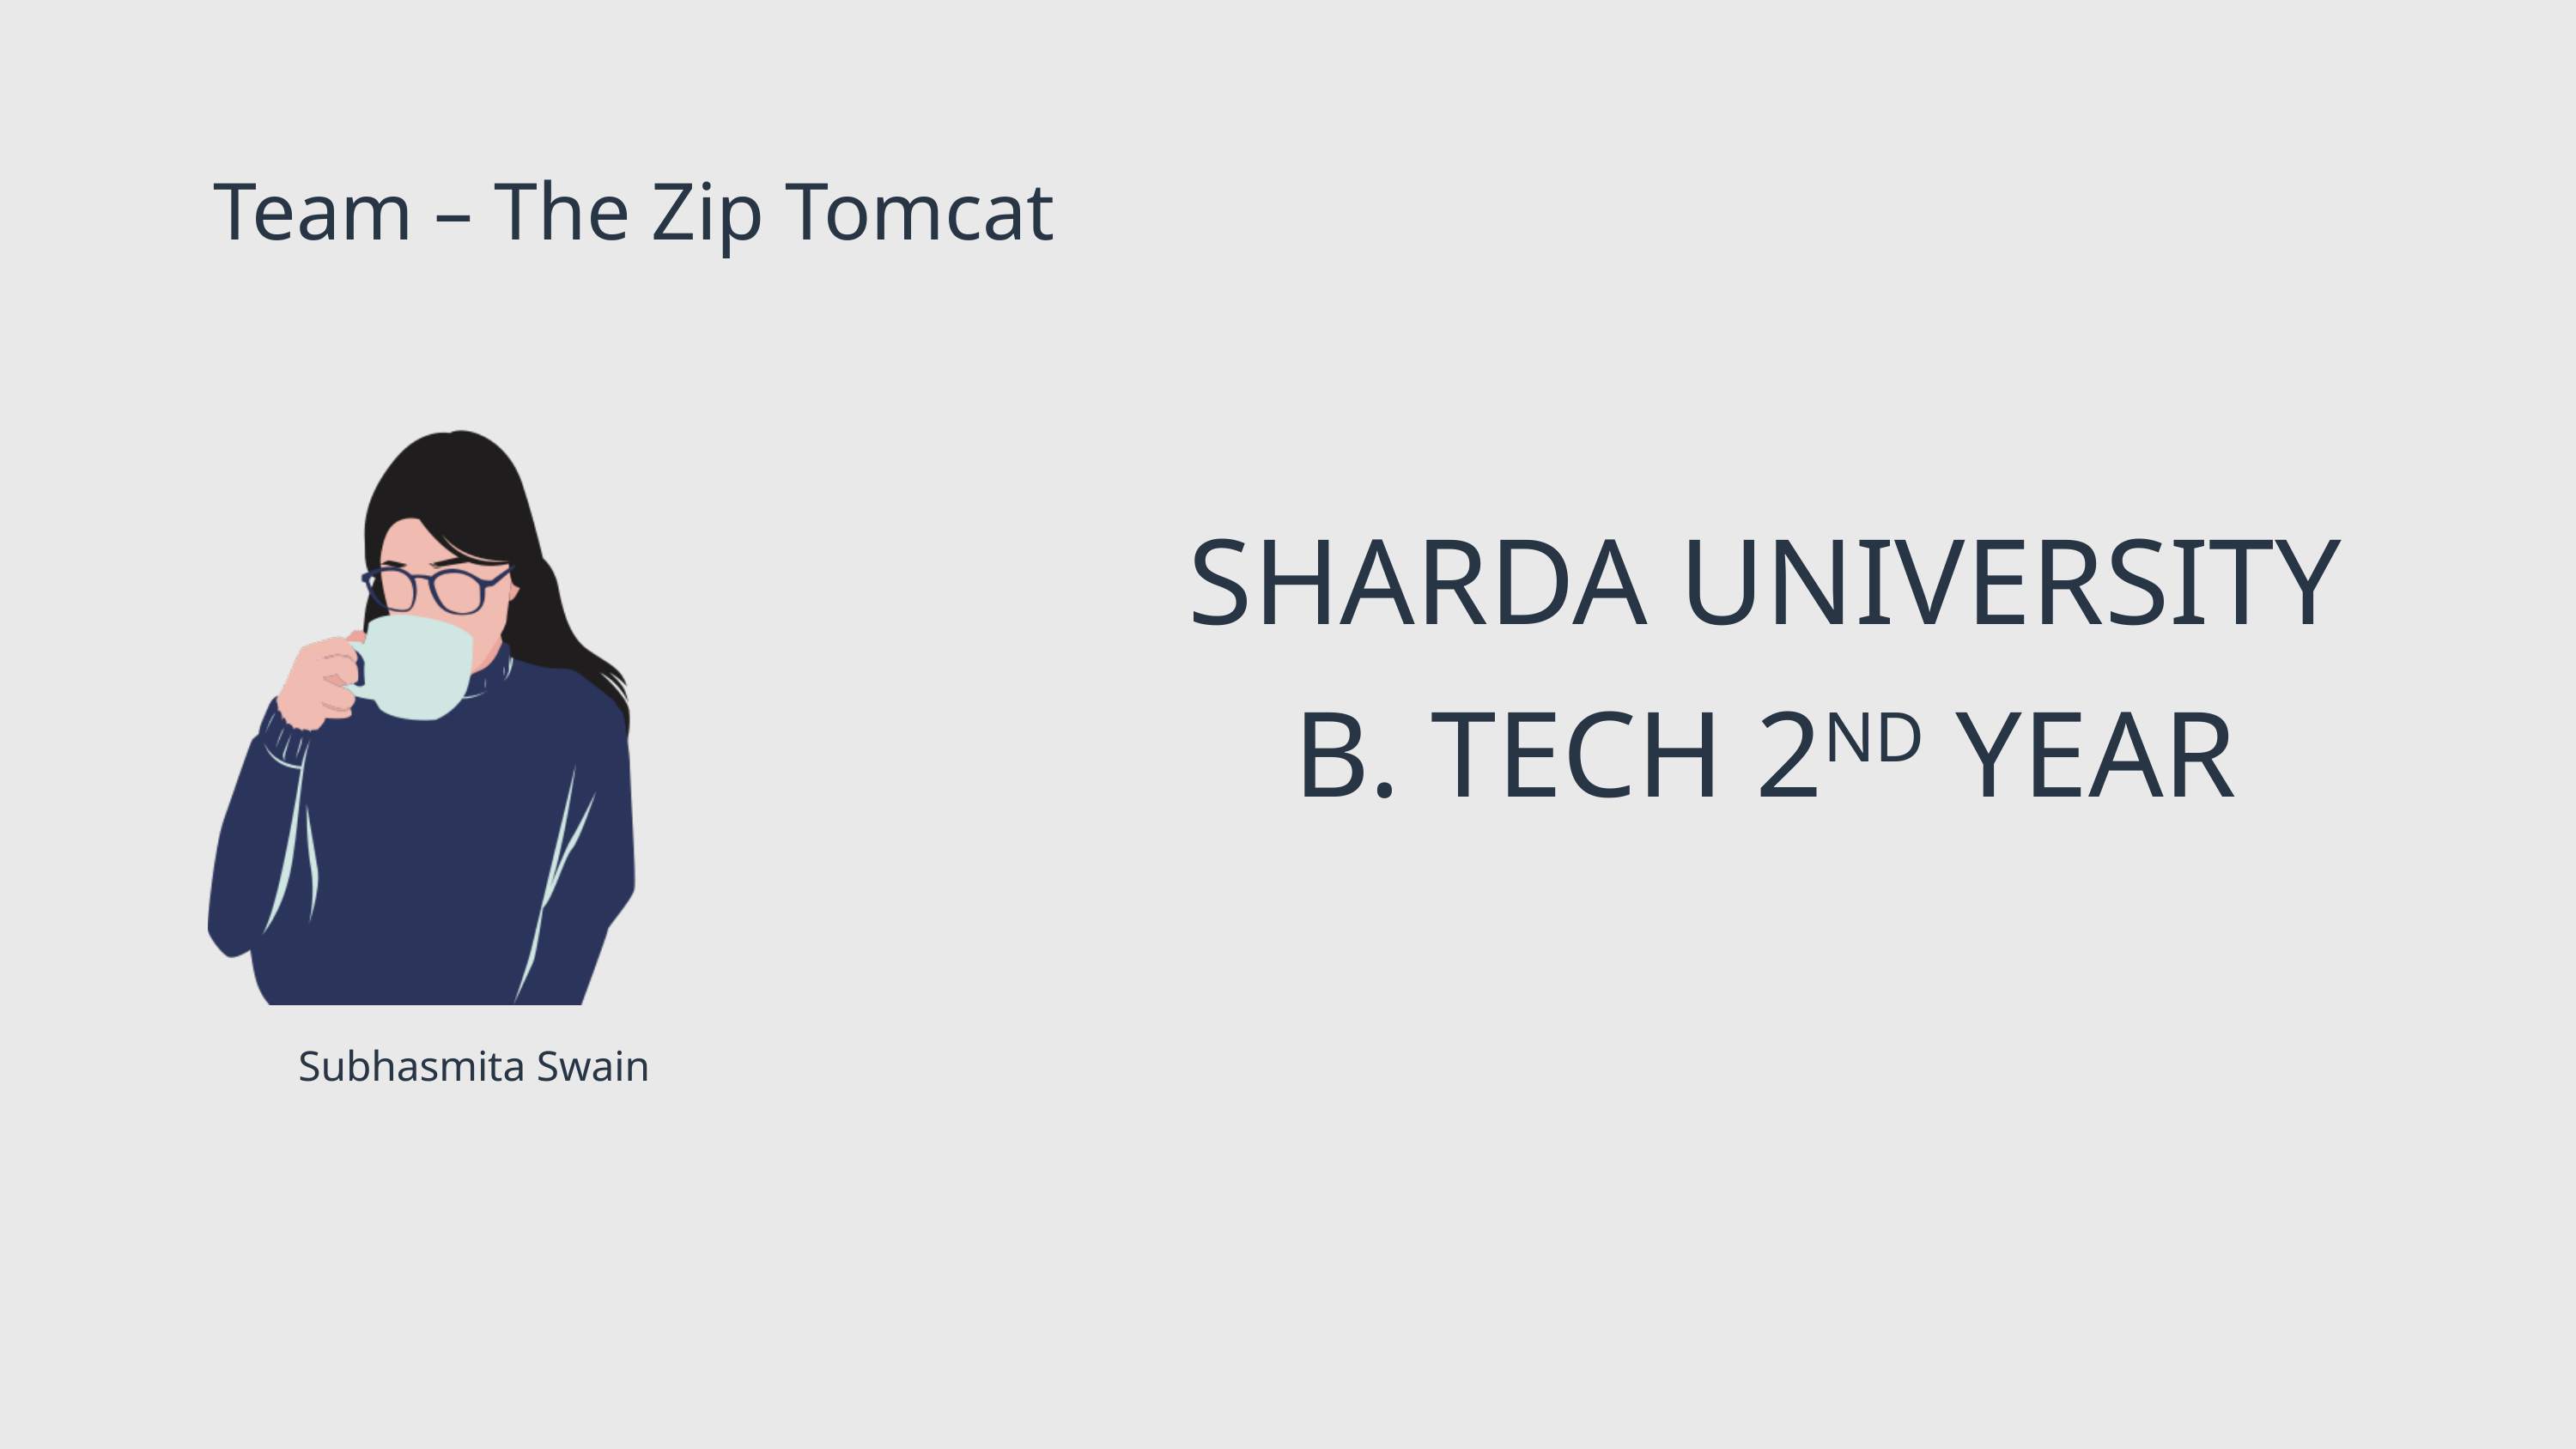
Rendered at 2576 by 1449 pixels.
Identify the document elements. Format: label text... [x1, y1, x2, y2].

text_box Team – The Zip Tomcat [0, 85, 1344, 266]
text_box Subhasmita Swain [240, 1032, 708, 1148]
picture [207, 424, 635, 1005]
text_box SHARDA UNIVERSITY B. TECH 2ND YEAR [1095, 584, 2436, 943]
